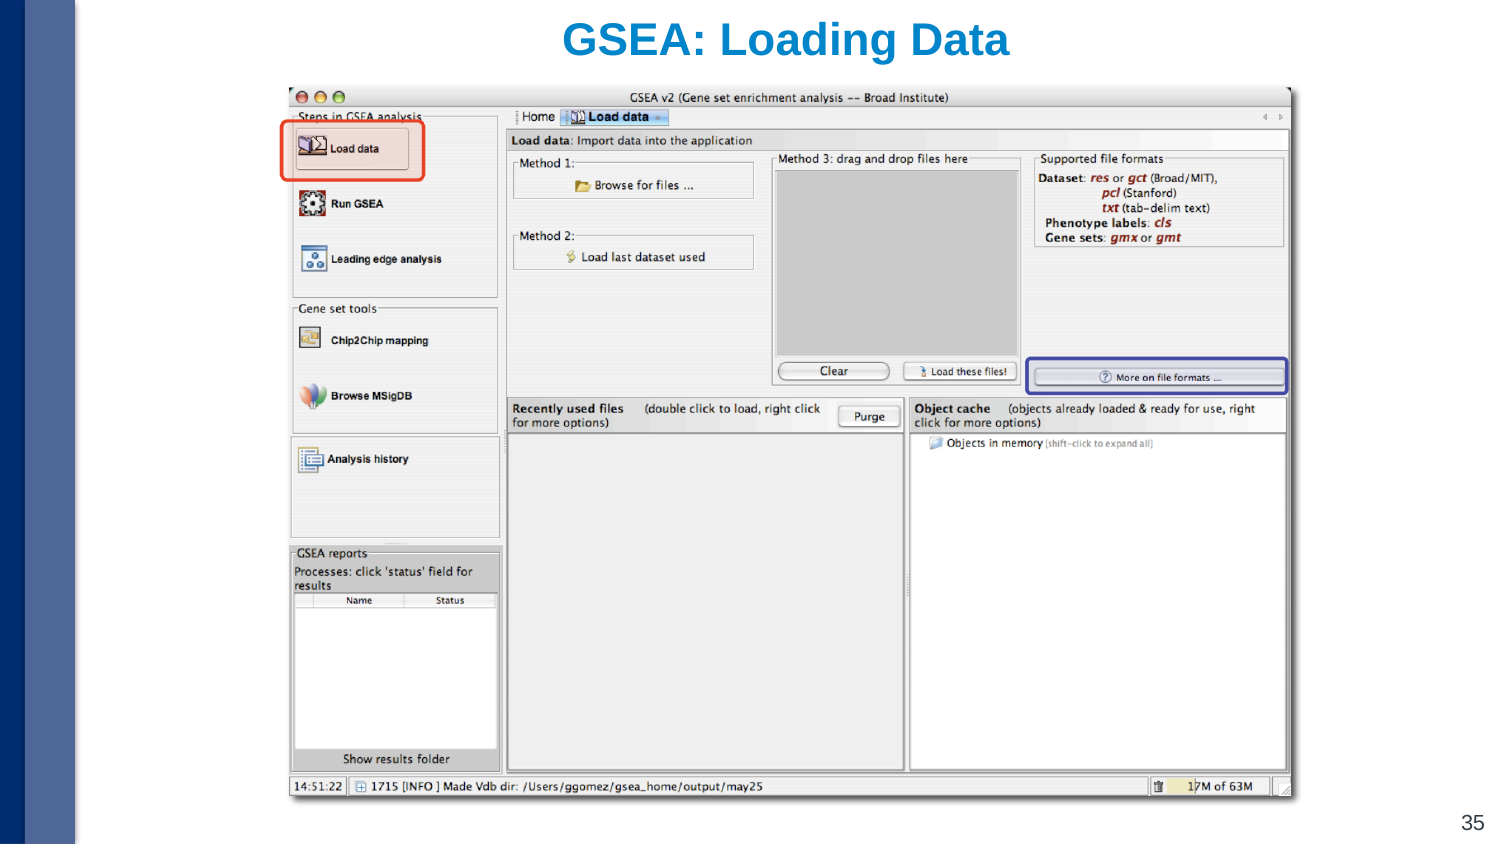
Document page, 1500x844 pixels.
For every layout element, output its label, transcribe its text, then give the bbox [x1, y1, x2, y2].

slide_number 35 [1428, 798, 1500, 844]
title GSEA: Loading Data [81, 2, 1491, 63]
picture [264, 66, 1308, 822]
